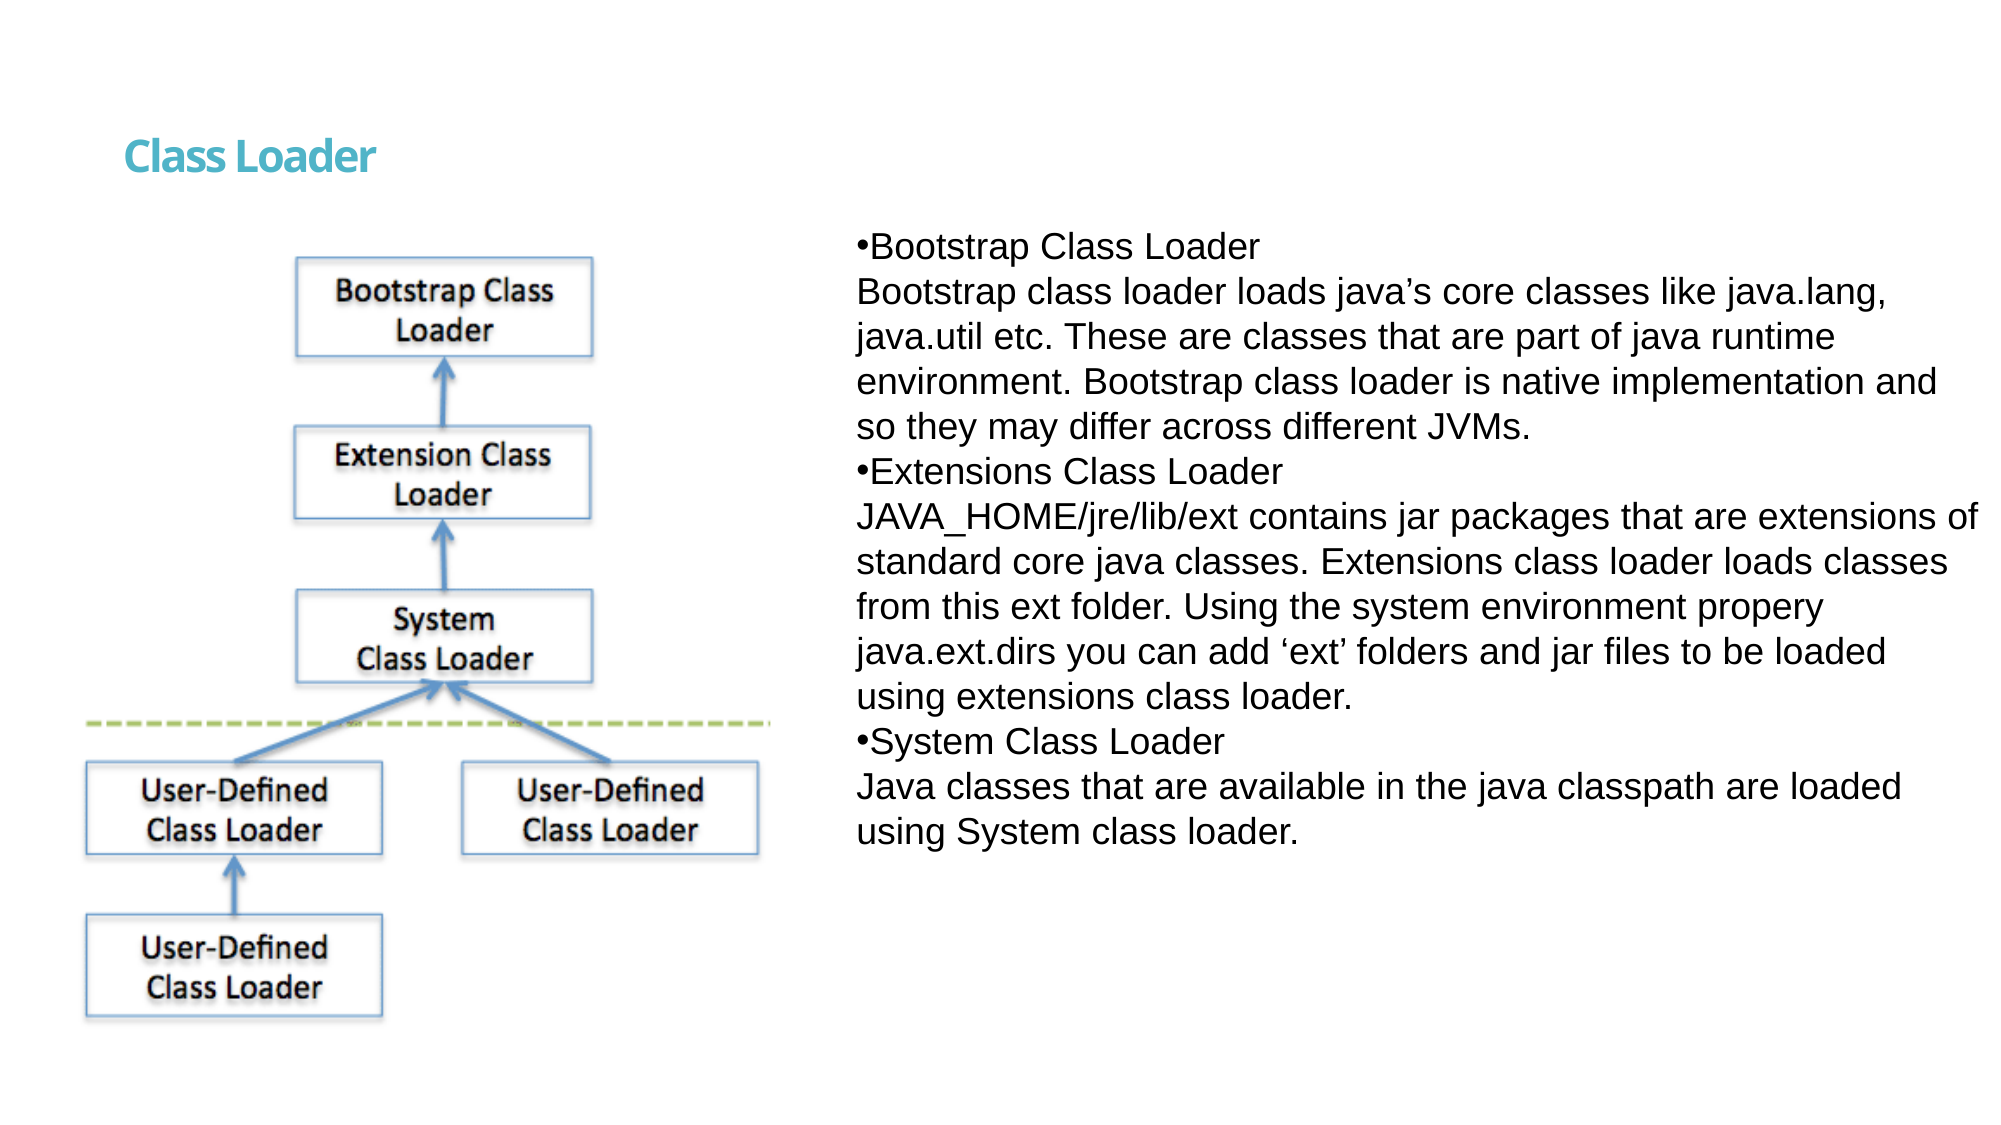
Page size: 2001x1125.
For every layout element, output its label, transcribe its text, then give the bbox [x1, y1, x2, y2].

picture [74, 243, 782, 1031]
text_box Bootstrap Class Loader Bootstrap class loader loads java’s core classes like java.lang, java.util etc. These are classes that are part of java runtime environment. Bootstrap class loader is native implementation and so they may differ across different JVMs. Extensions Class Loader JAVA_HOME/jre/lib/ext contains jar packages that are extensions of standard core java classes. Extensions class loader loads classes from this ext folder. Using the system environment propery java.ext.dirs you can add ‘ext’ folders and jar files to be loaded using extensions class loader. System Class Loader Java classes that are available in the java classpath are loaded using System class loader. [841, 214, 2000, 860]
title Class Loader [107, 81, 1875, 245]
